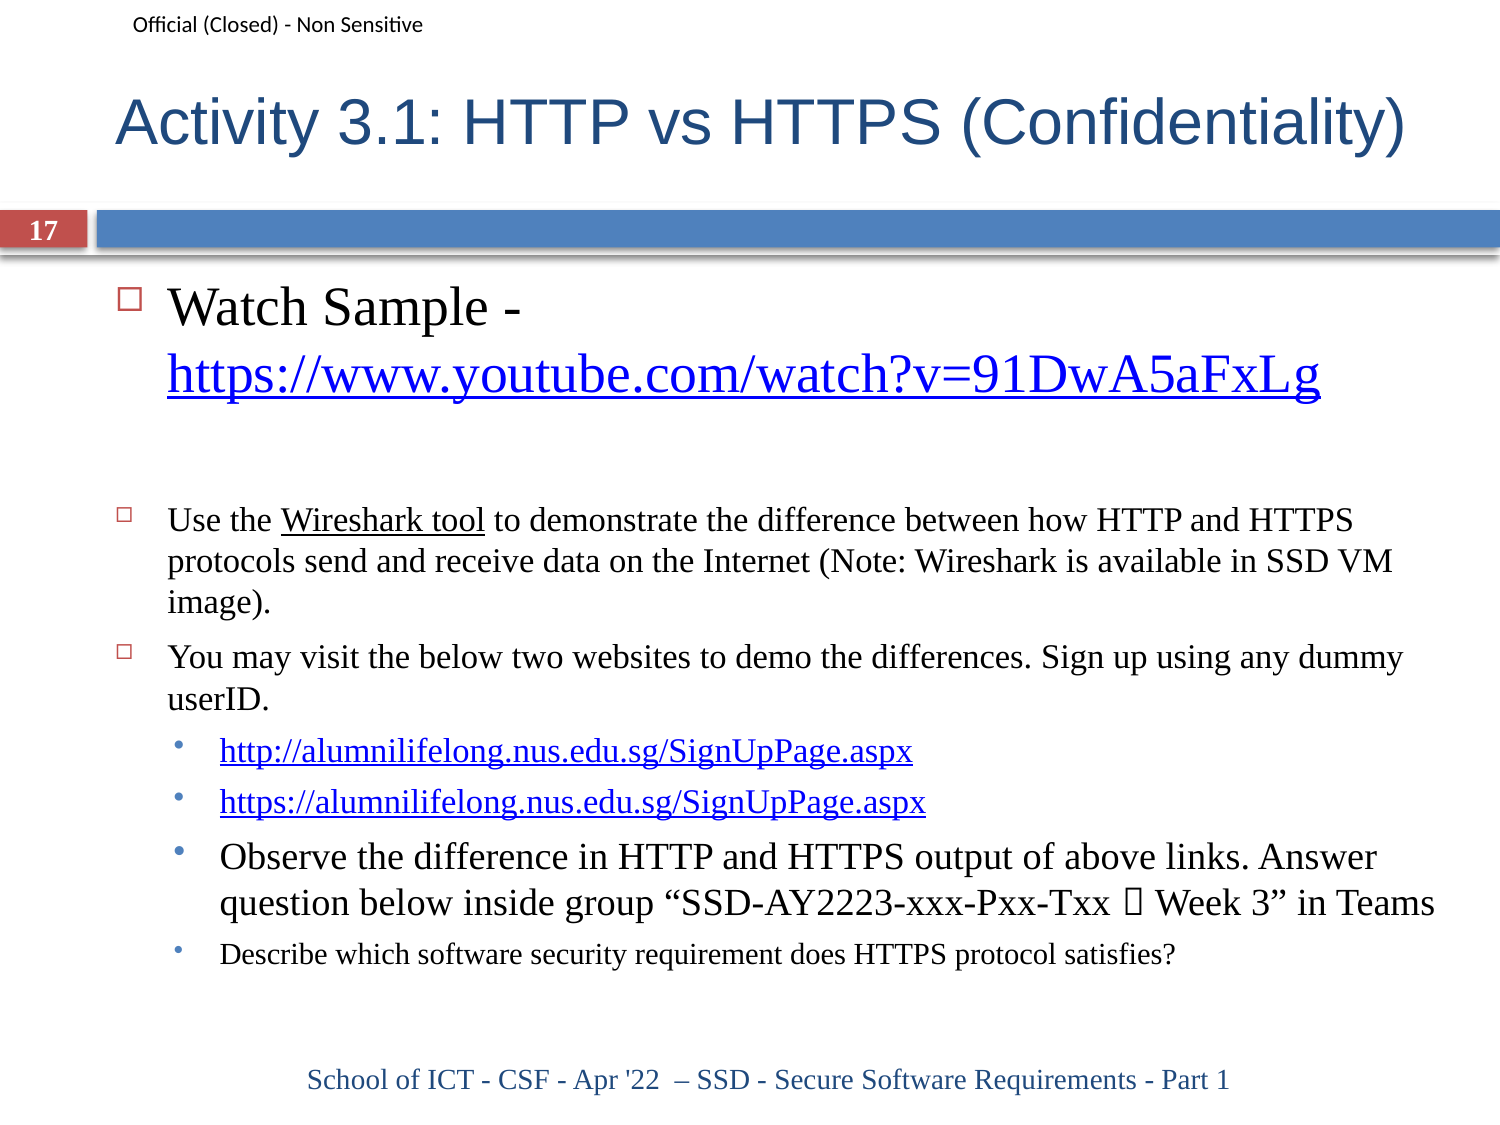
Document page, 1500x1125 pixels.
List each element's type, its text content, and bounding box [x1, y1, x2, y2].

title Activity 3.1: HTTP vs HTTPS (Confidentiality) [100, 37, 1438, 200]
footer School of ICT - CSF - Apr '22 – SSD - Secure Software Requirements - Part 1 [99, 1048, 1247, 1108]
slide_number 17 [0, 208, 88, 249]
list Watch Sample - https://www.youtube.com/watch?v=91DwA5aFxLg Use the Wireshark tool to demonstrate the difference between how HTTP and HTTPS protocols send and receive data on the Internet (Note: Wireshark is available in SSD VM image). You may visit the below two websites to demo the differences. Sign up using any dummy userID. http://alumnilifelong.nus.edu.sg/SignUpPage.aspx https://alumnilifelong.nus.edu.sg/SignUpPage.aspx Observe the difference in HTTP and HTTPS output of above links. Answer question below inside group “SSD-AY2223-xxx-Pxx-Txx  Week 3” in Teams Describe which software security requirement does HTTPS protocol satisfies? [100, 262, 1462, 1000]
